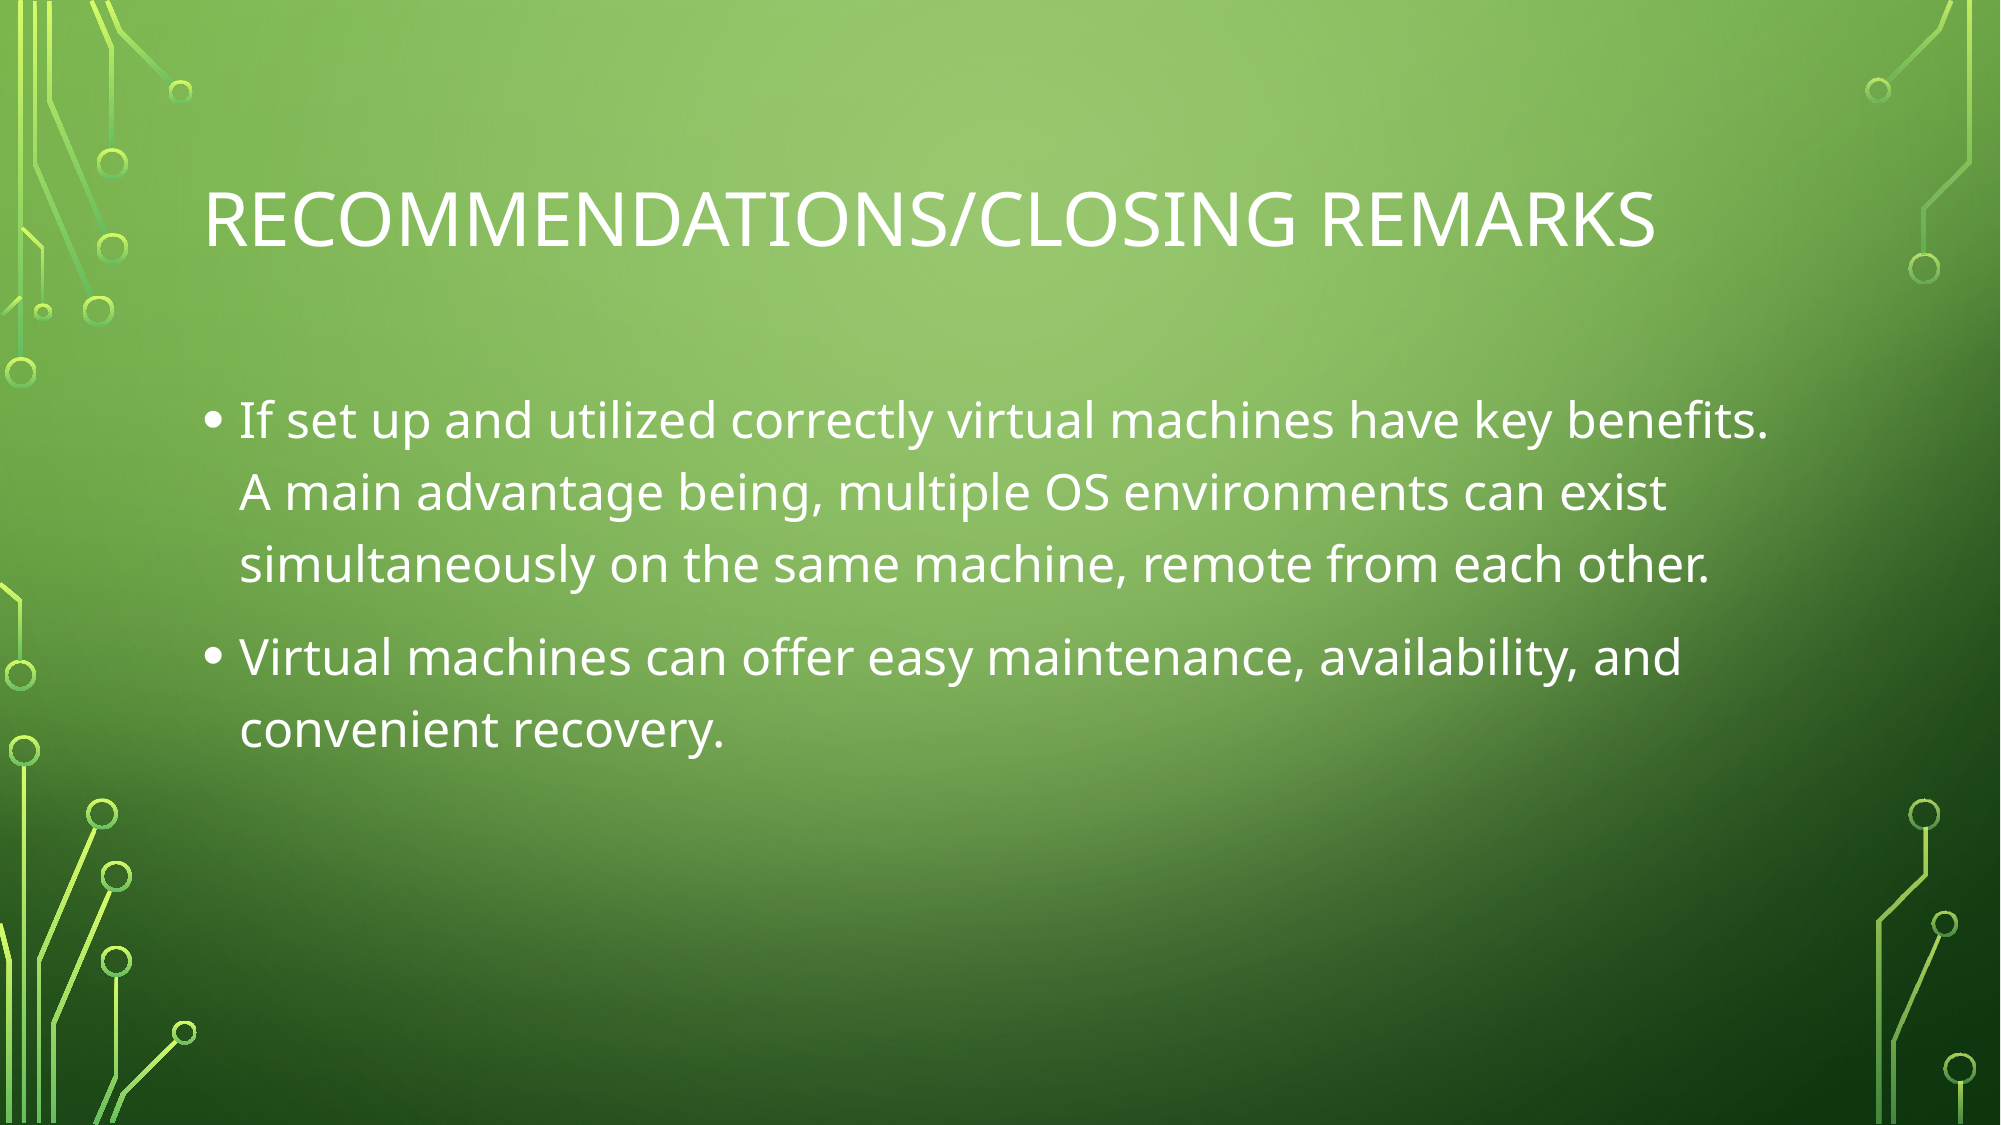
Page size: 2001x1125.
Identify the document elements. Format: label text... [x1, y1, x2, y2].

list If set up and utilized correctly virtual machines have key benefits. A main advantage being, multiple OS environments can exist simultaneously on the same machine, remote from each other. Virtual machines can offer easy maintenance, availability, and convenient recovery. [187, 369, 1813, 950]
title Recommendations/closing remarks [187, 101, 1813, 344]
